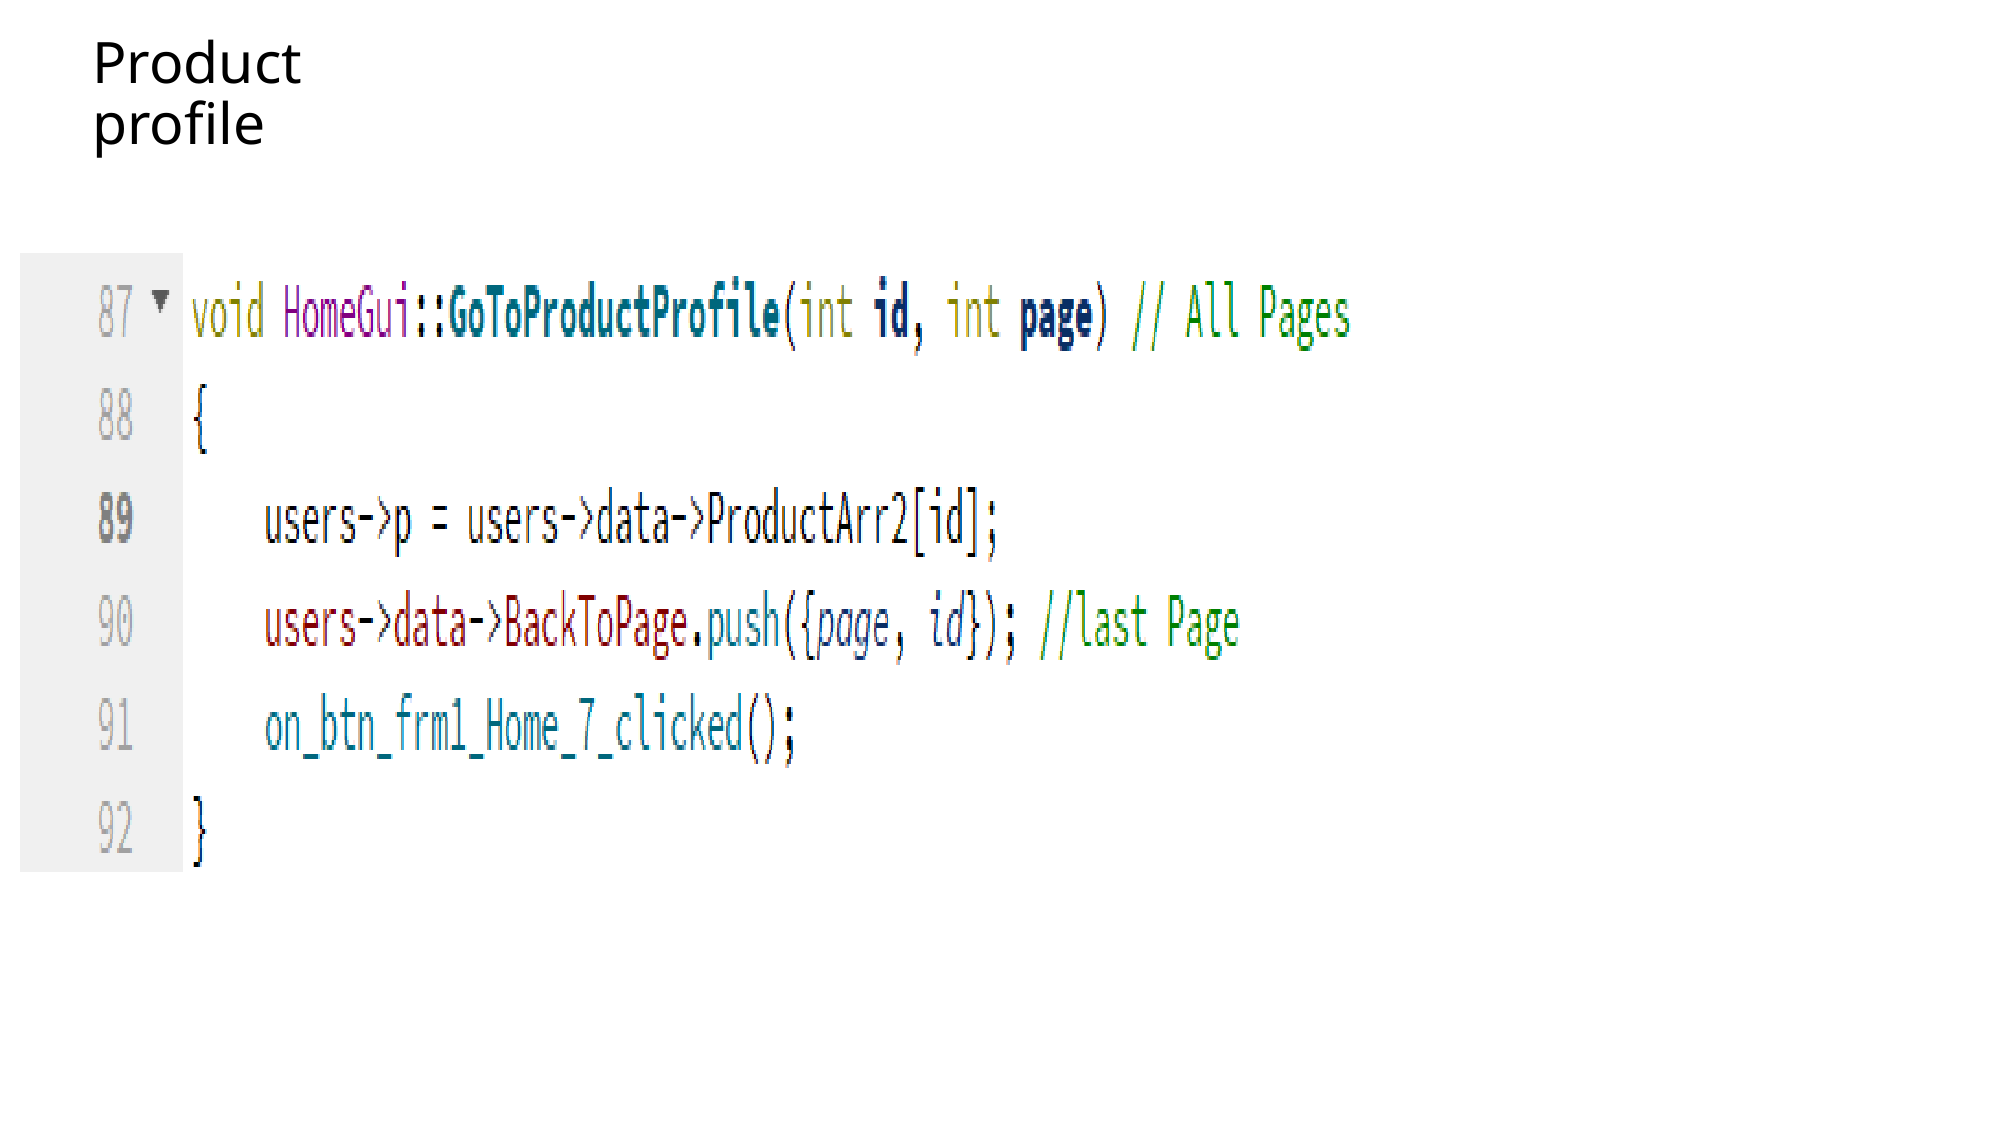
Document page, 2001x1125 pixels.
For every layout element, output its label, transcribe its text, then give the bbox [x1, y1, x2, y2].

title Product profile [77, 26, 499, 165]
picture [19, 253, 1572, 872]
